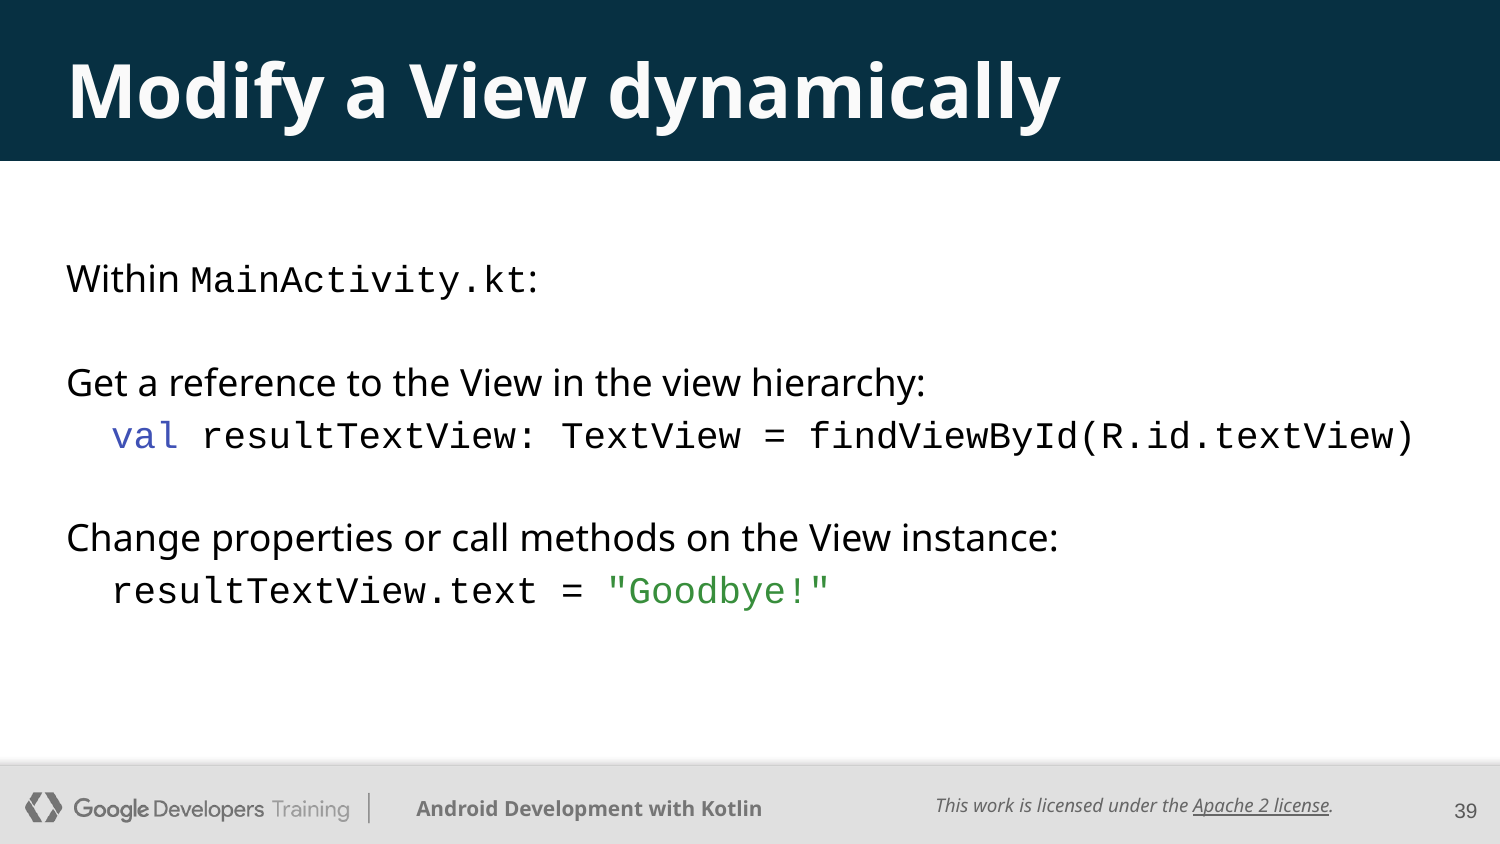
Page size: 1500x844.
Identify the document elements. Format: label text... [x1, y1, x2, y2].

picture [0, 161, 1500, 844]
title Modify a View dynamically [51, 28, 1449, 122]
slide_number ‹#› [1402, 777, 1493, 842]
list Within MainActivity.kt: Get a reference to the View in the view hierarchy: val resultTextView: TextView = findViewById(R.id.textView) Change properties or call methods on the View instance: resultTextView.text = "Goodbye!" [51, 233, 1449, 694]
